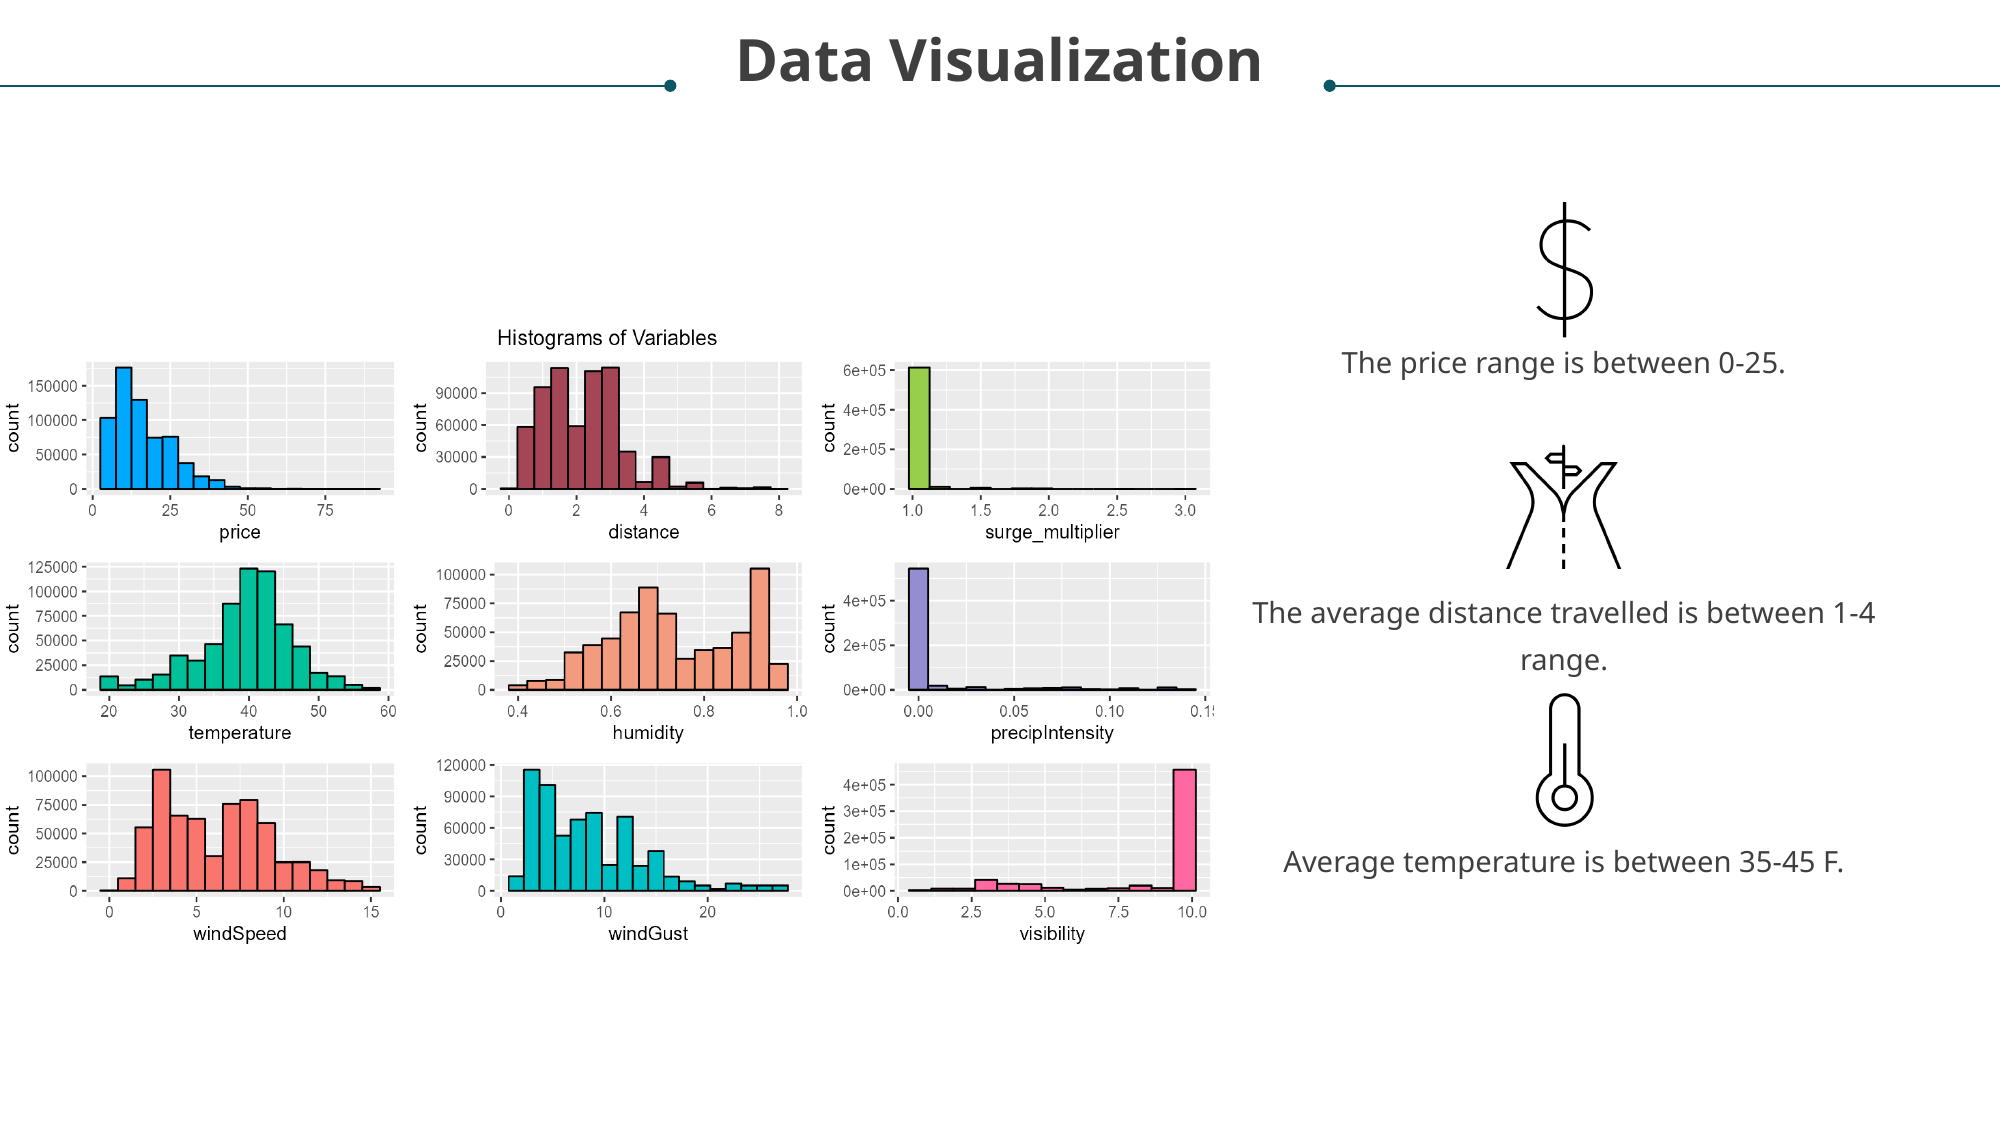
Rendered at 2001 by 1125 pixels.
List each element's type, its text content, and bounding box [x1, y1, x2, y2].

picture [1488, 431, 1640, 583]
text_box Data Visualization [37, 31, 1963, 95]
picture [1488, 193, 1640, 345]
picture [1488, 684, 1640, 835]
text_box The price range is between 0-25. [1218, 332, 1915, 380]
text_box The average distance travelled is between 1-4 range. [1218, 581, 1915, 677]
text_box Average temperature is between 35-45 F. [1218, 831, 1915, 879]
picture [0, 323, 1215, 948]
